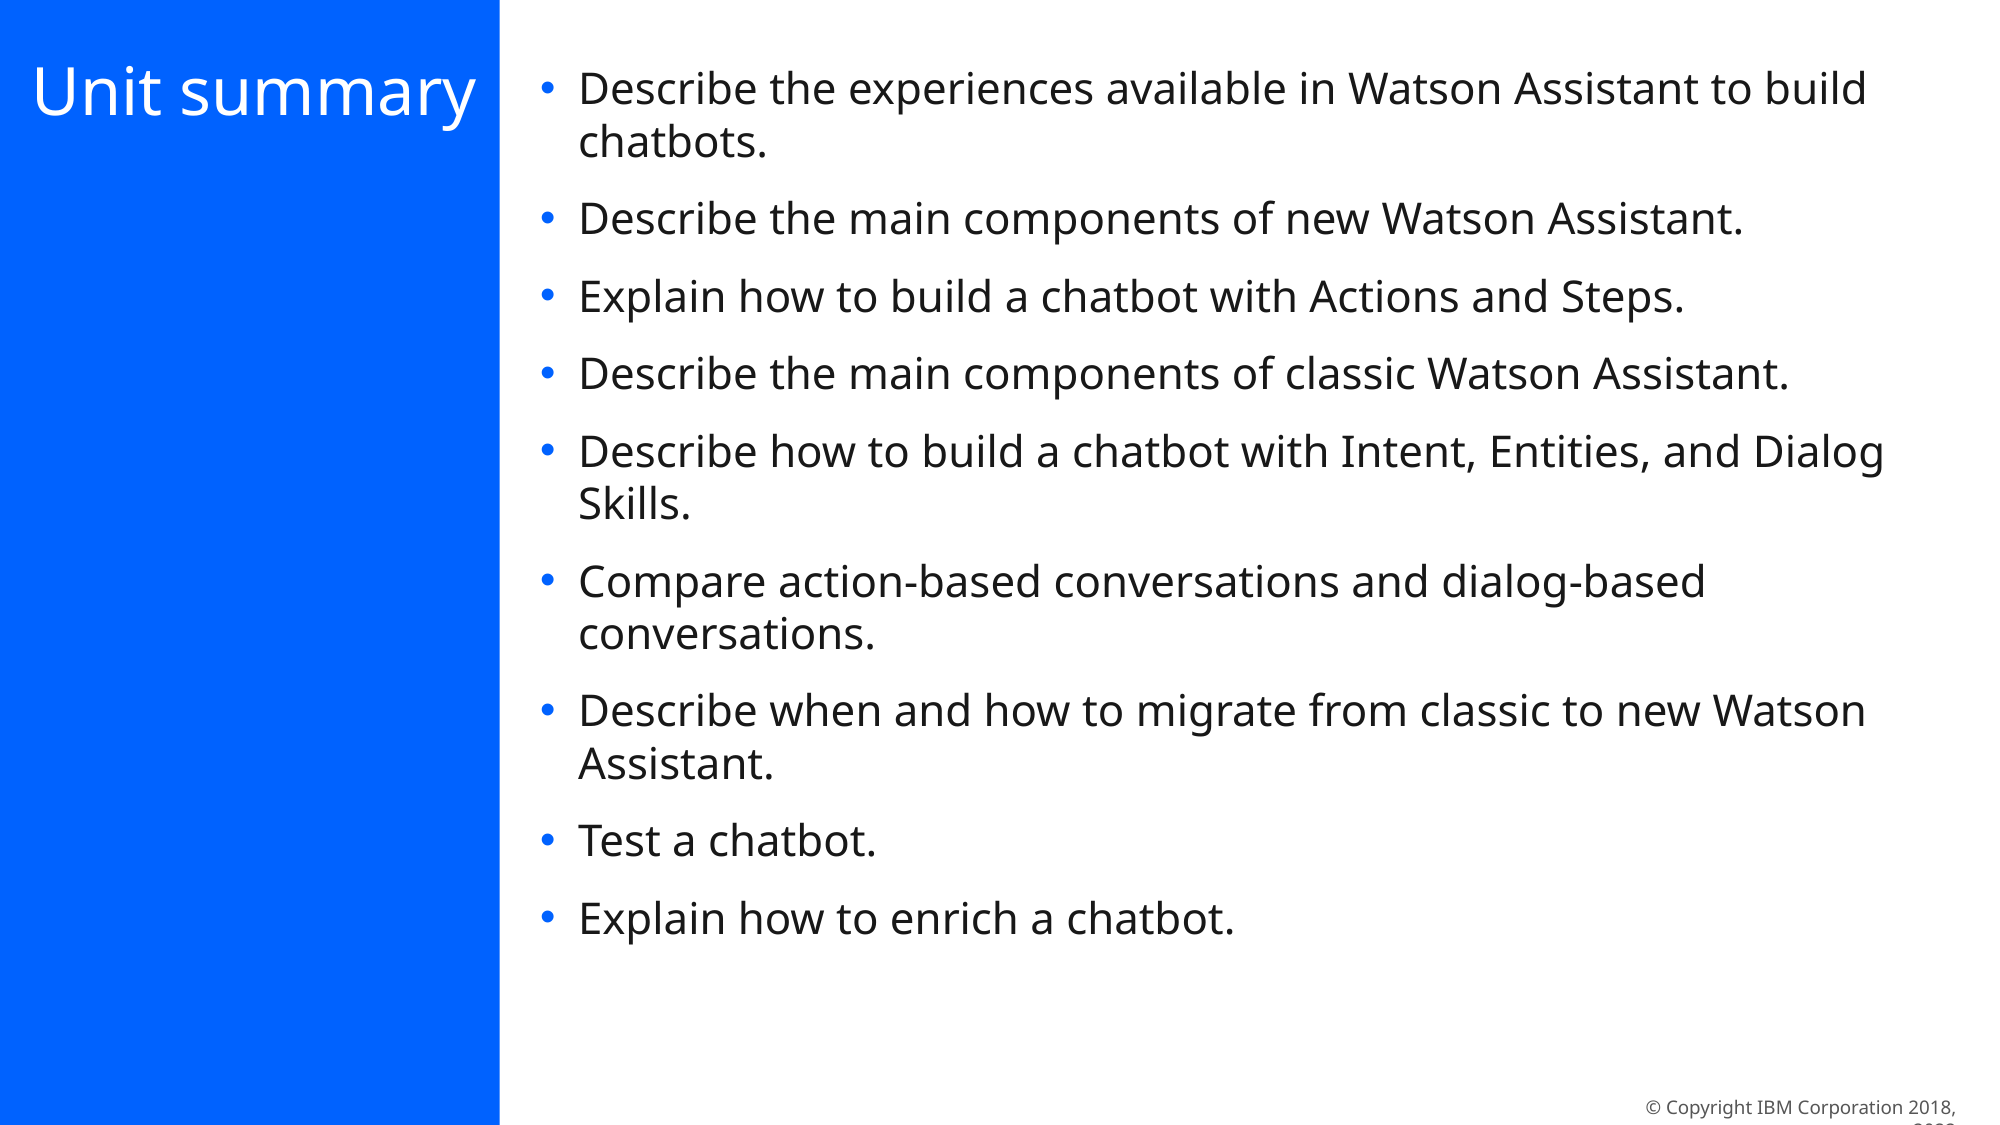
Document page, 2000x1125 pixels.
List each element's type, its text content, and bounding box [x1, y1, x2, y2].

footer © Copyright IBM Corporation 2018, 2022 [1616, 1096, 1972, 1125]
title Unit summary [16, 57, 483, 1097]
list Describe the experiences available in Watson Assistant to build chatbots. Describe the main components of new Watson Assistant. Explain how to build a chatbot with Actions and Steps. Describe the main components of classic Watson Assistant. Describe how to build a chatbot with Intent, Entities, and Dialog Skills. Compare action-based conversations and dialog-based conversations. Describe when and how to migrate from classic to new Watson Assistant. Test a chatbot. Explain how to enrich a chatbot. [525, 57, 1922, 1097]
